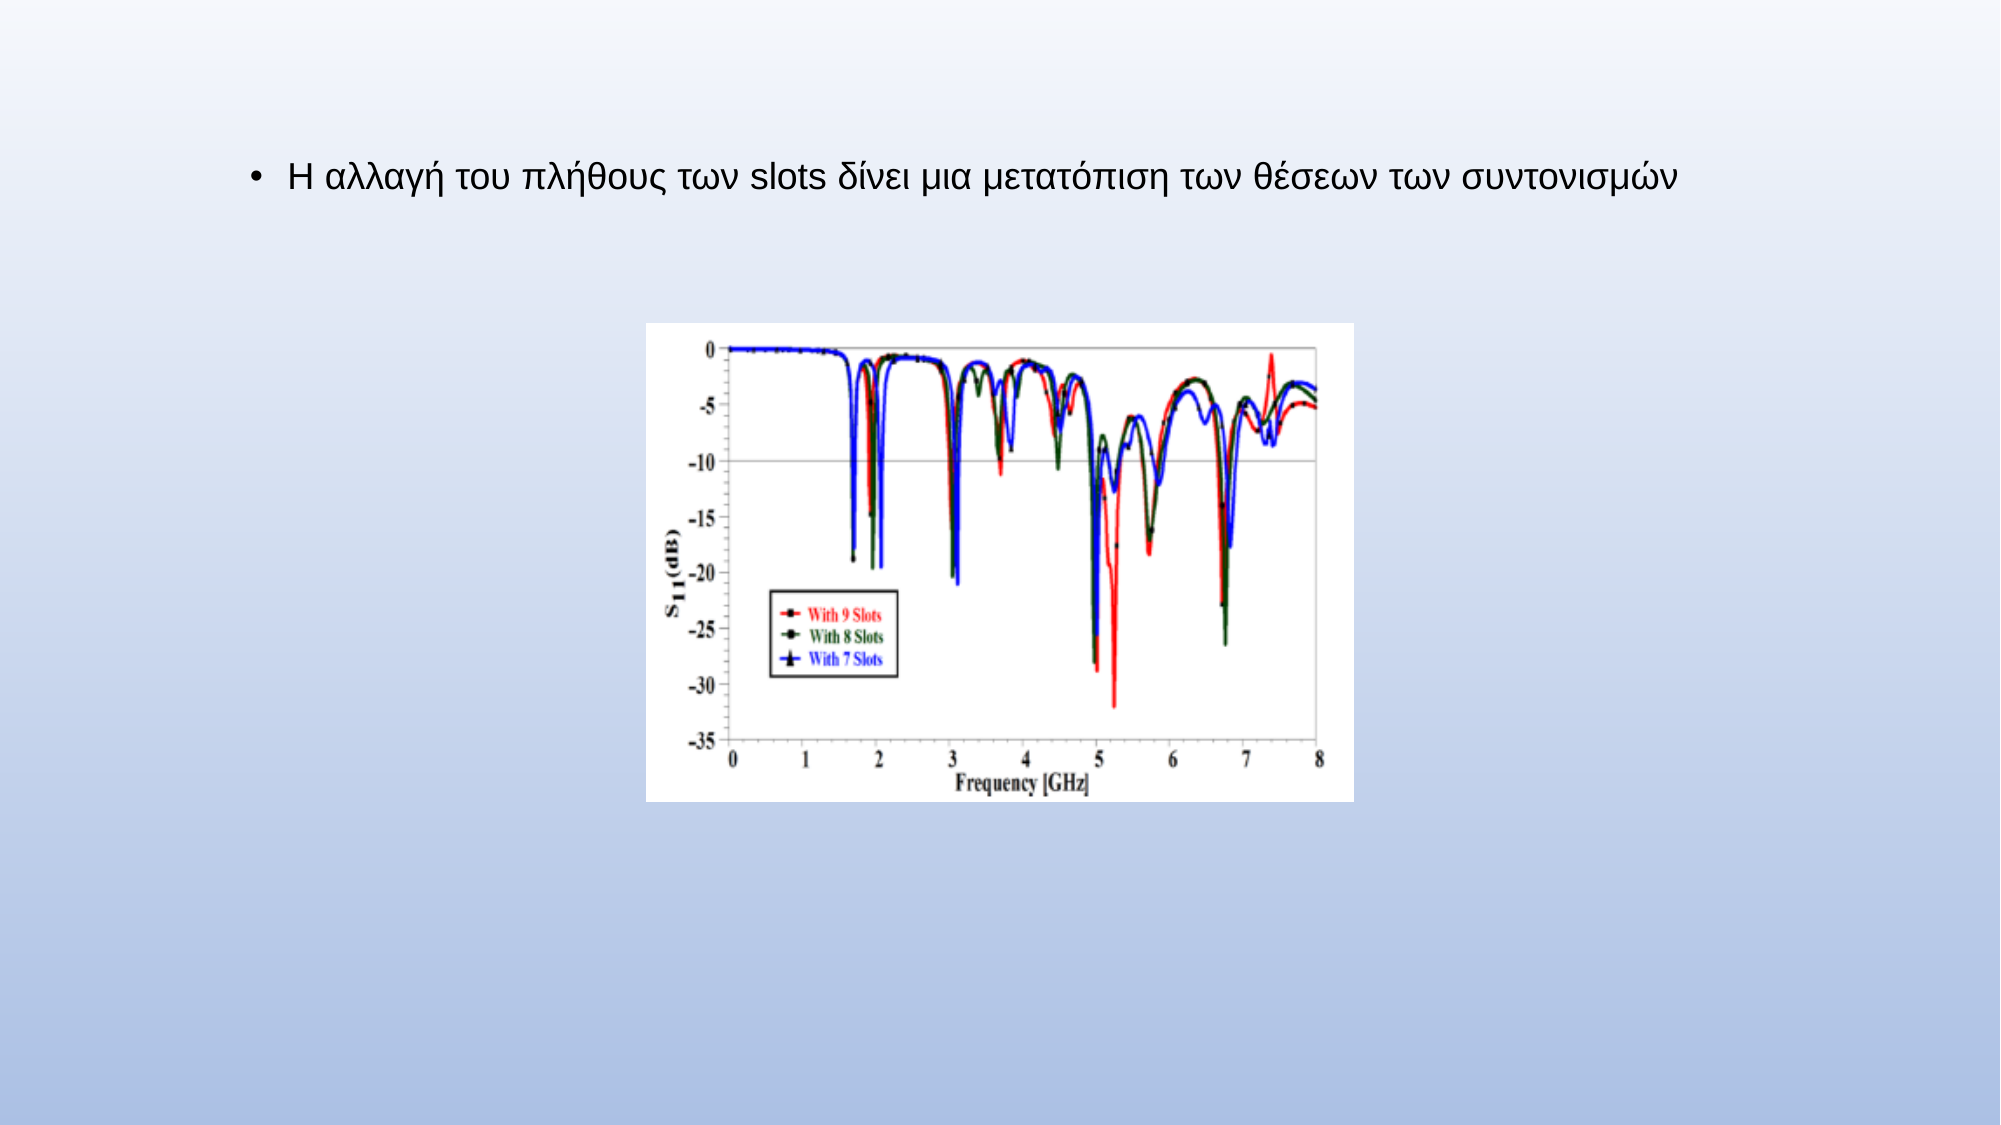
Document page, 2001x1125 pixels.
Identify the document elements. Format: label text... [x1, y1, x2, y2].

picture [646, 322, 1354, 802]
subtitle Η αλλαγή του πλήθους των slots δίνει μια μετατόπιση των θέσεων των συντονισμών [249, 91, 1750, 863]
